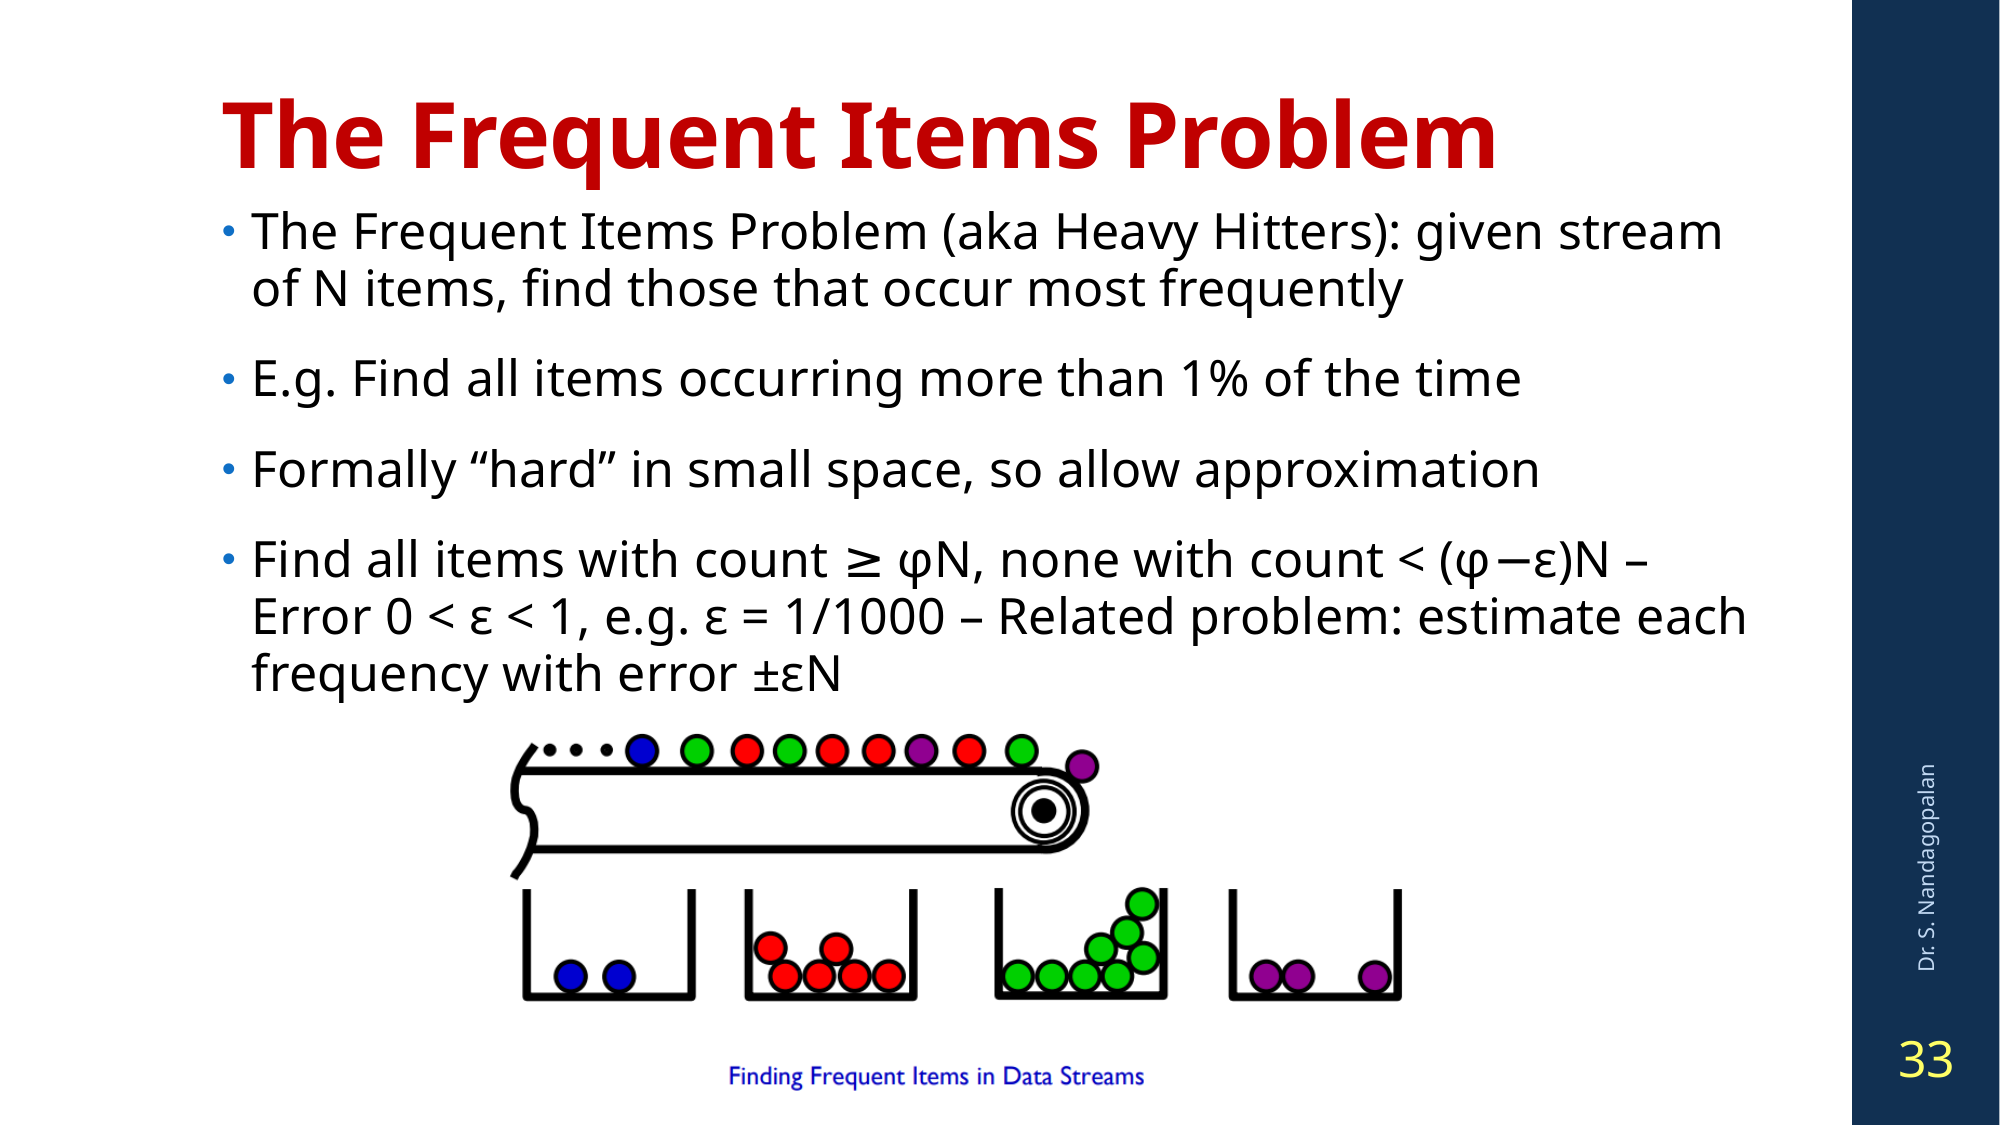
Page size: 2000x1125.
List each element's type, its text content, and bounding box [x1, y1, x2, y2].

slide_number 33 [1852, 1012, 2000, 1110]
title The Frequent Items Problem [206, 60, 1797, 196]
picture [479, 721, 1429, 1105]
footer Dr. S. Nandagopalan [1897, 400, 1957, 988]
list The Frequent Items Problem (aka Heavy Hitters): given stream of N items, find those that occur most frequently E.g. Find all items occurring more than 1% of the time Formally “hard” in small space, so allow approximation Find all items with count ≥ φN, none with count < (φ−ε)N – Error 0 < ε < 1, e.g. ε = 1/1000 – Related problem: estimate each frequency with error ±εN [206, 196, 1797, 1012]
